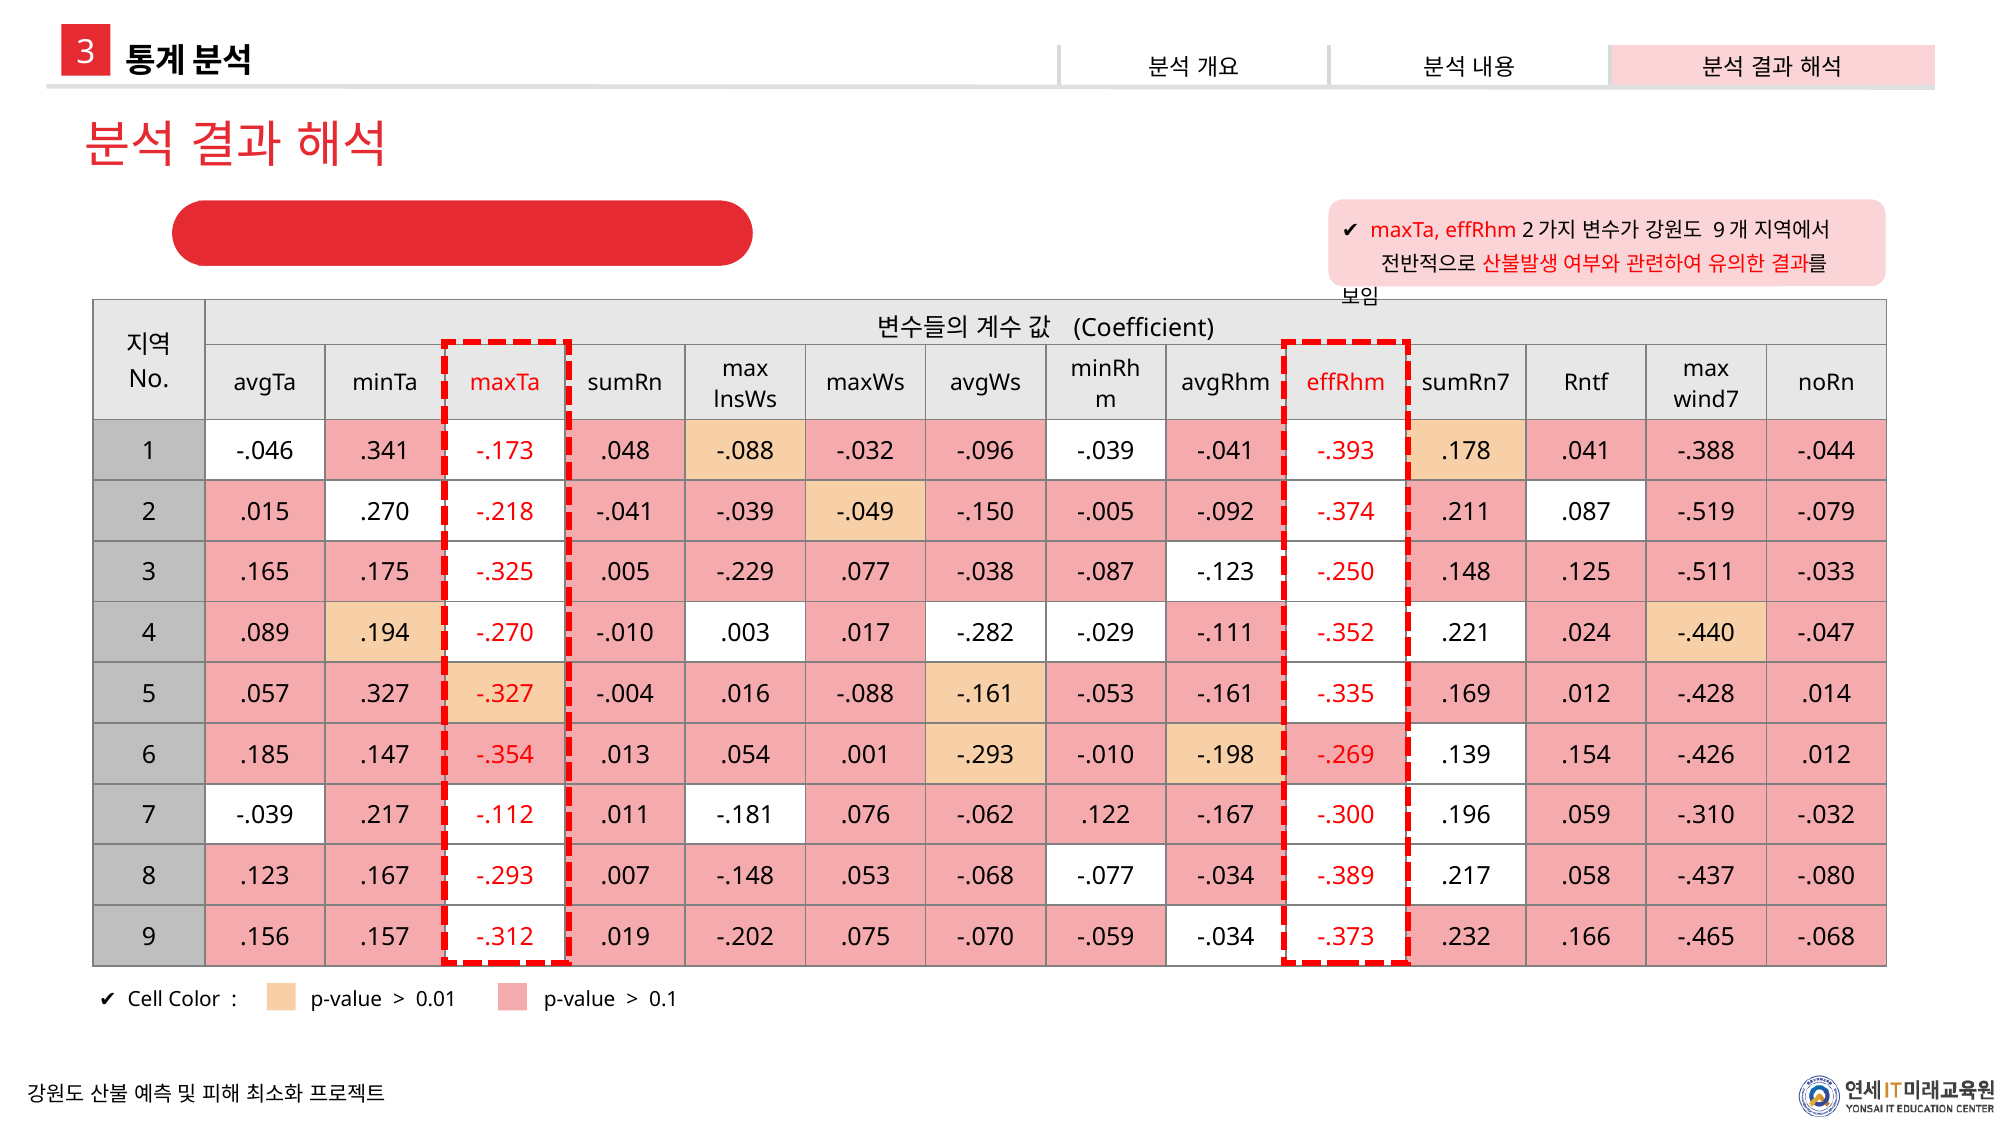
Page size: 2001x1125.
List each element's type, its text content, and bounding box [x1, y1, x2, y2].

table_cell -.437 [1647, 845, 1766, 904]
table_cell -.039 [686, 481, 805, 540]
table_cell .125 [1527, 542, 1645, 601]
text_box [1283, 341, 1409, 964]
table_cell -.041 [1167, 420, 1284, 479]
table_cell .148 [1409, 542, 1525, 601]
table_cell .011 [569, 785, 684, 843]
table_cell -.032 [1767, 785, 1886, 843]
table_cell -.310 [1647, 785, 1766, 843]
table_cell .122 [1047, 785, 1165, 843]
text_box 분석 결과 해석 [85, 112, 445, 173]
table_cell .013 [569, 724, 684, 783]
table_cell .139 [1409, 724, 1525, 783]
table_cell .185 [206, 724, 324, 783]
table_cell .089 [206, 602, 324, 661]
table_cell -.046 [206, 420, 324, 479]
table_cell .165 [206, 542, 324, 601]
table_cell .211 [1409, 481, 1525, 540]
table_cell .024 [1527, 602, 1645, 661]
table_cell avgRhm [1167, 345, 1284, 419]
table_cell -.150 [926, 481, 1045, 540]
table_cell max wind7 [1647, 345, 1766, 419]
table_cell -.519 [1647, 481, 1766, 540]
table_cell .001 [806, 724, 925, 783]
table_cell -.029 [1047, 602, 1165, 661]
table_cell -.005 [1047, 481, 1165, 540]
table_cell -.034 [1167, 906, 1285, 965]
table_cell 3 [94, 542, 204, 601]
table_cell -.088 [806, 663, 925, 722]
table_cell -.202 [686, 906, 805, 965]
table_cell Rntf [1527, 345, 1645, 419]
table_cell maxWs [806, 345, 925, 419]
table_cell -.198 [1167, 724, 1284, 783]
text_box [444, 341, 570, 964]
table_cell avgTa [206, 345, 324, 419]
table_cell .232 [1407, 906, 1525, 965]
table_cell .157 [326, 906, 444, 965]
table_cell .059 [1527, 785, 1645, 843]
table_cell -.010 [1047, 724, 1165, 783]
table_cell .196 [1409, 785, 1525, 843]
table_cell -.049 [806, 481, 925, 540]
table_cell -.229 [686, 542, 805, 601]
table_cell -.033 [1767, 542, 1886, 601]
text_box 강원도 산불 예측 및 피해 최소화 프로젝트 [27, 1081, 386, 1107]
table_cell -.039 [206, 785, 324, 843]
table_cell .217 [326, 785, 444, 843]
table_cell -.068 [926, 845, 1045, 904]
table_cell -.047 [1767, 602, 1886, 661]
picture [1798, 1075, 2000, 1117]
table_cell -.062 [926, 785, 1045, 843]
table_header 지역 No. [94, 300, 204, 419]
table_cell .007 [569, 845, 684, 904]
table_cell .147 [326, 724, 444, 783]
table_cell .005 [569, 542, 684, 601]
table_cell .075 [806, 906, 925, 965]
table_cell noRn [1767, 345, 1886, 419]
table_cell 9 [94, 906, 204, 965]
table_cell .194 [326, 602, 444, 661]
table_cell -.123 [1167, 542, 1284, 601]
table_cell -.428 [1647, 663, 1766, 722]
table_cell .017 [806, 602, 925, 661]
table_cell max lnsWs [686, 345, 805, 419]
table_cell .123 [206, 845, 324, 904]
table_cell -.077 [1047, 845, 1165, 904]
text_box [61, 24, 254, 79]
table_header 분석 결과 해석 [1612, 45, 1935, 85]
table_cell .154 [1527, 724, 1645, 783]
table_cell .178 [1409, 420, 1525, 479]
table_cell -.038 [926, 542, 1045, 601]
table_cell .341 [326, 420, 444, 479]
table_cell -.004 [569, 663, 684, 722]
table_cell .014 [1767, 663, 1886, 722]
table_cell avgWs [926, 345, 1045, 419]
table_cell -.088 [686, 420, 805, 479]
table_cell .077 [806, 542, 925, 601]
table_cell -.087 [1047, 542, 1165, 601]
table_cell sumRn7 [1409, 345, 1525, 419]
table_cell .048 [569, 420, 684, 479]
table_cell -.053 [1047, 663, 1165, 722]
table_cell .019 [566, 906, 684, 965]
table_cell .175 [326, 542, 444, 601]
table_cell .327 [326, 663, 444, 722]
table_cell -.070 [926, 906, 1045, 965]
table_header 분석 내용 [1331, 45, 1608, 84]
table_cell -.440 [1647, 602, 1766, 661]
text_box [172, 200, 753, 266]
table_cell 1 [94, 420, 204, 479]
table_cell -.092 [1167, 481, 1284, 540]
table_cell 7 [94, 785, 204, 843]
table_header 변수들의 계수 값 (Coefficient) [206, 300, 1886, 344]
table_cell -.039 [1047, 420, 1165, 479]
table_cell .041 [1527, 420, 1645, 479]
table_cell -.388 [1647, 420, 1766, 479]
table_cell -.426 [1647, 724, 1766, 783]
table_cell .003 [686, 602, 805, 661]
table_cell .166 [1527, 906, 1645, 965]
table_cell .270 [326, 481, 444, 540]
table_cell -.010 [569, 602, 684, 661]
table_cell -.148 [686, 845, 805, 904]
table_cell -.034 [1167, 845, 1284, 904]
table_cell 8 [94, 845, 204, 904]
table_cell 2 [94, 481, 204, 540]
table_cell .016 [686, 663, 805, 722]
table_cell sumRn [569, 345, 684, 419]
table_cell .054 [686, 724, 805, 783]
table_cell -.111 [1167, 602, 1284, 661]
table_cell -.044 [1767, 420, 1886, 479]
table_cell -.032 [806, 420, 925, 479]
table_cell .012 [1767, 724, 1886, 783]
table_cell 5 [94, 663, 204, 722]
table_cell -.080 [1767, 845, 1886, 904]
table_cell .015 [206, 481, 324, 540]
table_cell .076 [806, 785, 925, 843]
table_cell -.079 [1767, 481, 1886, 540]
table_cell 6 [94, 724, 204, 783]
table_cell -.161 [1167, 663, 1284, 722]
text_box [84, 978, 740, 1020]
table_cell .169 [1409, 663, 1525, 722]
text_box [1326, 199, 1886, 287]
table_cell minTa [326, 345, 444, 419]
table_cell -.161 [926, 663, 1045, 722]
table_cell minRhm [1047, 345, 1165, 419]
table_cell .058 [1527, 845, 1645, 904]
table_cell -.181 [686, 785, 805, 843]
table_cell .057 [206, 663, 324, 722]
table_cell -.167 [1167, 785, 1284, 843]
table_cell -.041 [569, 481, 684, 540]
table_cell .012 [1527, 663, 1645, 722]
table_cell -.068 [1767, 906, 1886, 965]
table_cell -.059 [1047, 906, 1165, 965]
table_cell -.511 [1647, 542, 1766, 601]
table_cell -.096 [926, 420, 1045, 479]
table_header 분석 개요 [1061, 45, 1327, 84]
table_cell .221 [1409, 602, 1525, 661]
table_cell -.293 [926, 724, 1045, 783]
table_cell .167 [326, 845, 444, 904]
table_cell .156 [206, 906, 324, 965]
table_cell -.465 [1647, 906, 1766, 965]
table_cell -.282 [926, 602, 1045, 661]
table_cell 4 [94, 602, 204, 661]
table_cell .087 [1527, 481, 1645, 540]
table_cell .217 [1409, 845, 1525, 904]
table_cell .053 [806, 845, 925, 904]
